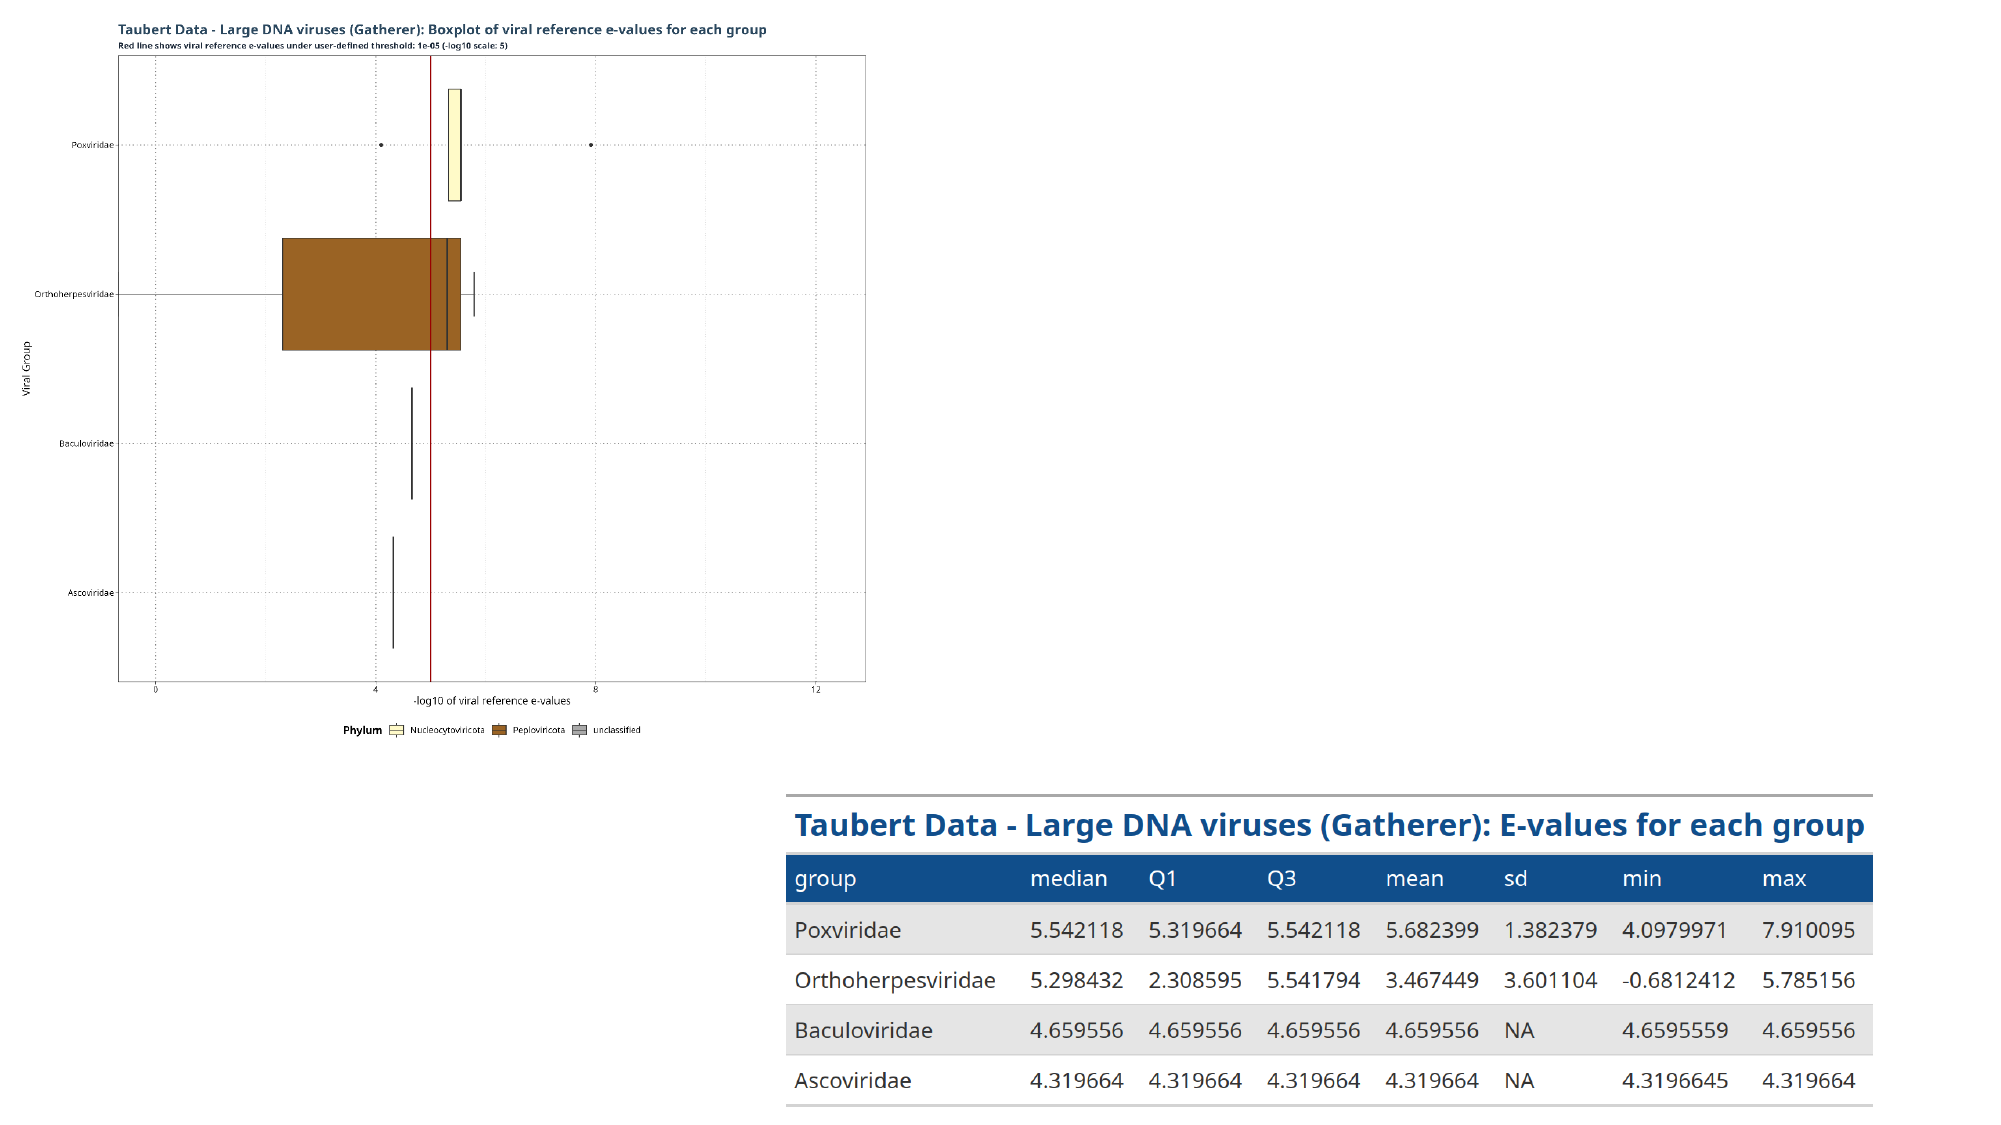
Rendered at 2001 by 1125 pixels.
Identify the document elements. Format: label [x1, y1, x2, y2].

picture [778, 787, 1879, 1113]
picture [10, 12, 878, 756]
